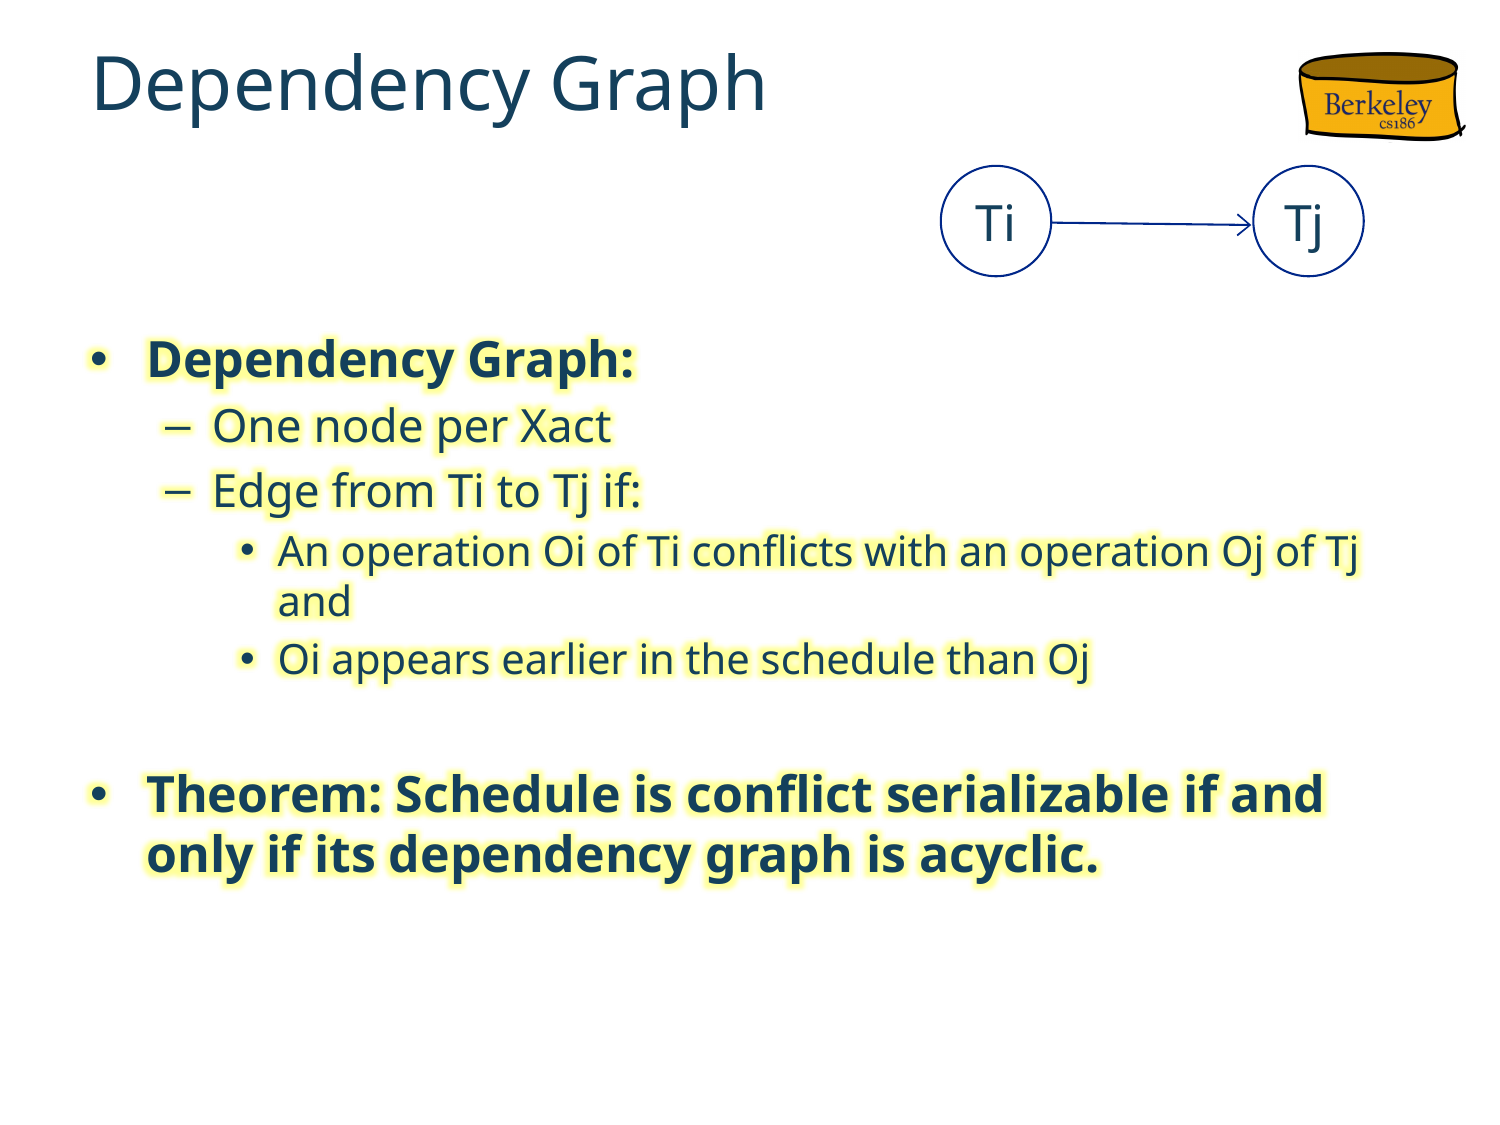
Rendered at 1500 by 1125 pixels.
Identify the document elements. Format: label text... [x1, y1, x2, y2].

text_box Tj [1253, 165, 1364, 277]
text_box Ti [940, 165, 1052, 277]
text_box [1050, 213, 1252, 237]
picture [1425, 50, 1466, 143]
text_box Dependency Graph: One node per Xact Edge from Ti to Tj if: An operation Oi of Ti conflicts with an operation Oj of Tj and Oi appears earlier in the schedule than Oj Theorem: Schedule is conflict serializable if and only if its dependency graph is acyclic. [75, 320, 1378, 977]
title Dependency Graph [75, 0, 1425, 182]
